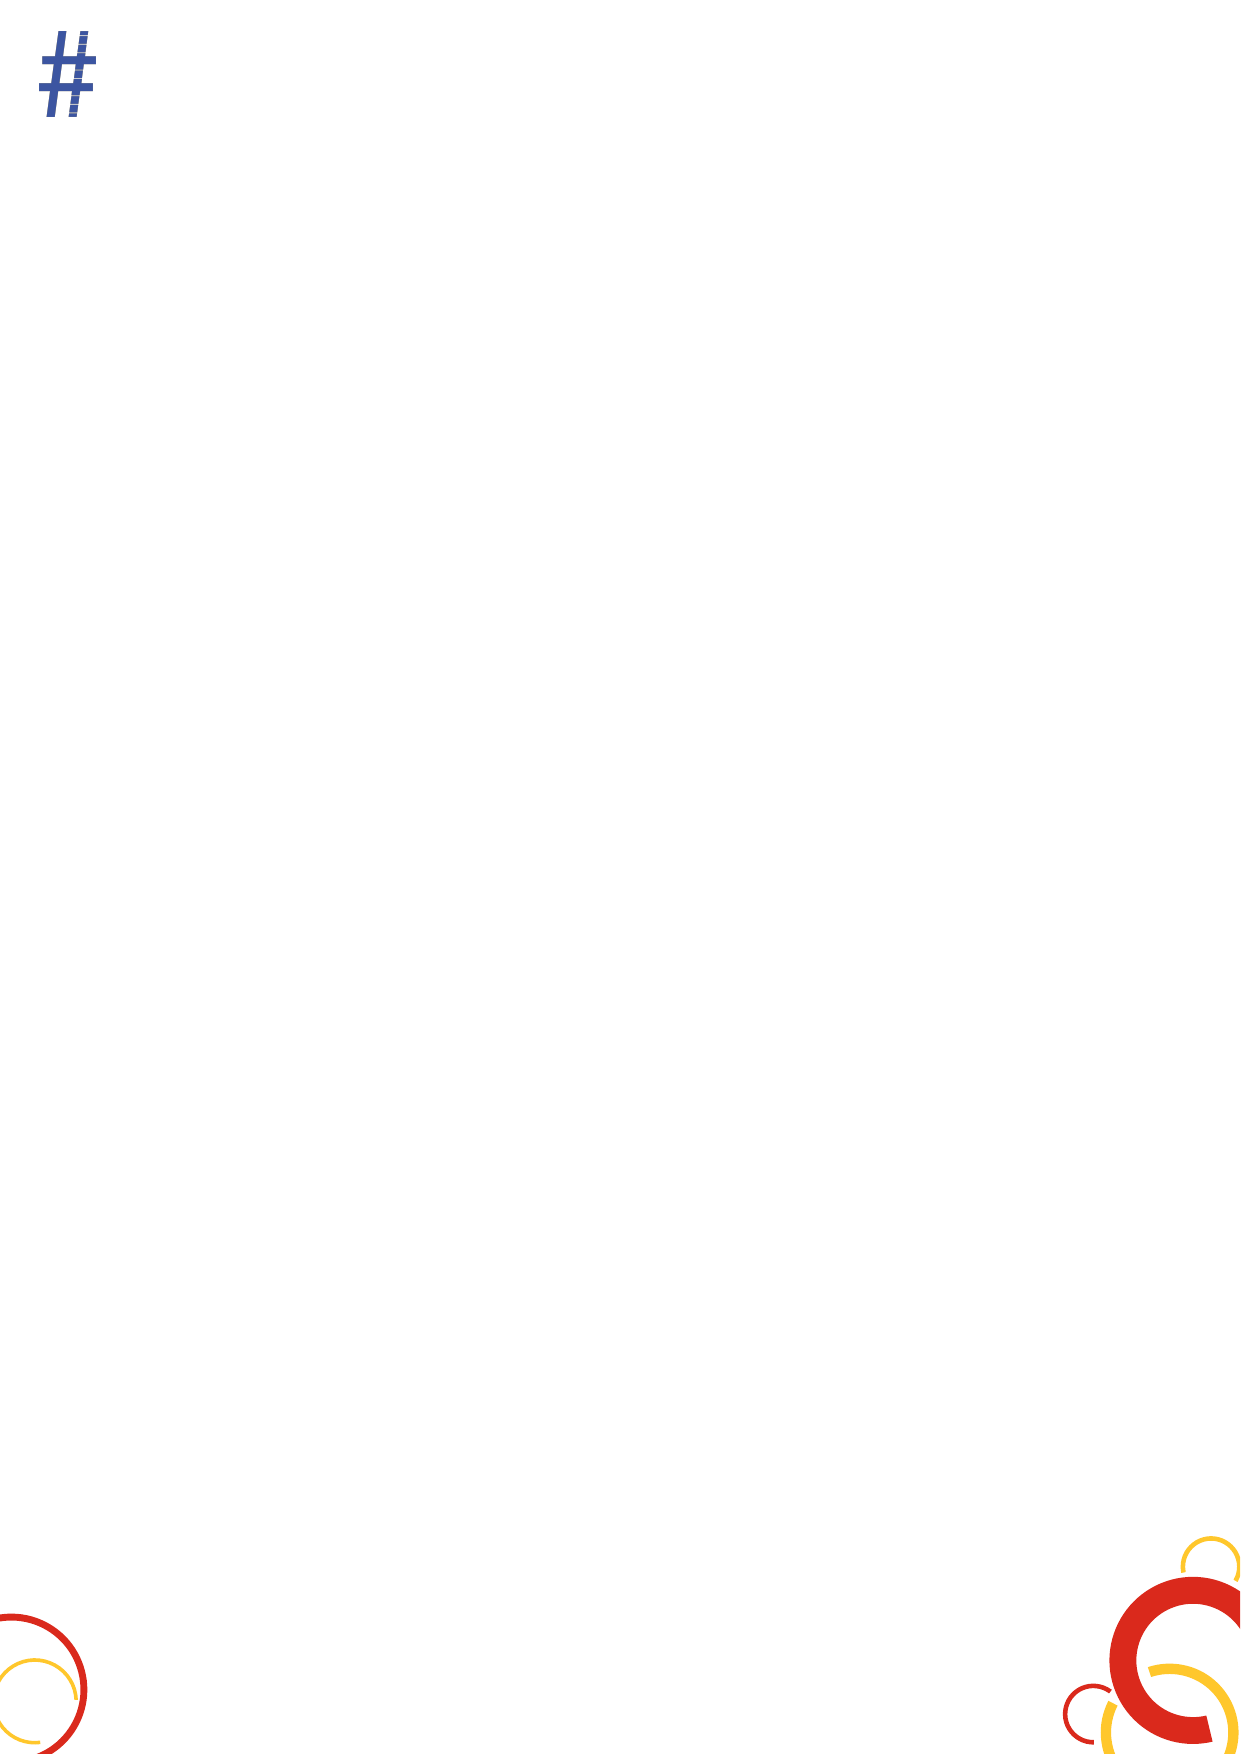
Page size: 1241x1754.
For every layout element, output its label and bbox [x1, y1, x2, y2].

text_box [0, 1613, 88, 1754]
text_box [1062, 1536, 1241, 1754]
picture [39, 31, 96, 117]
